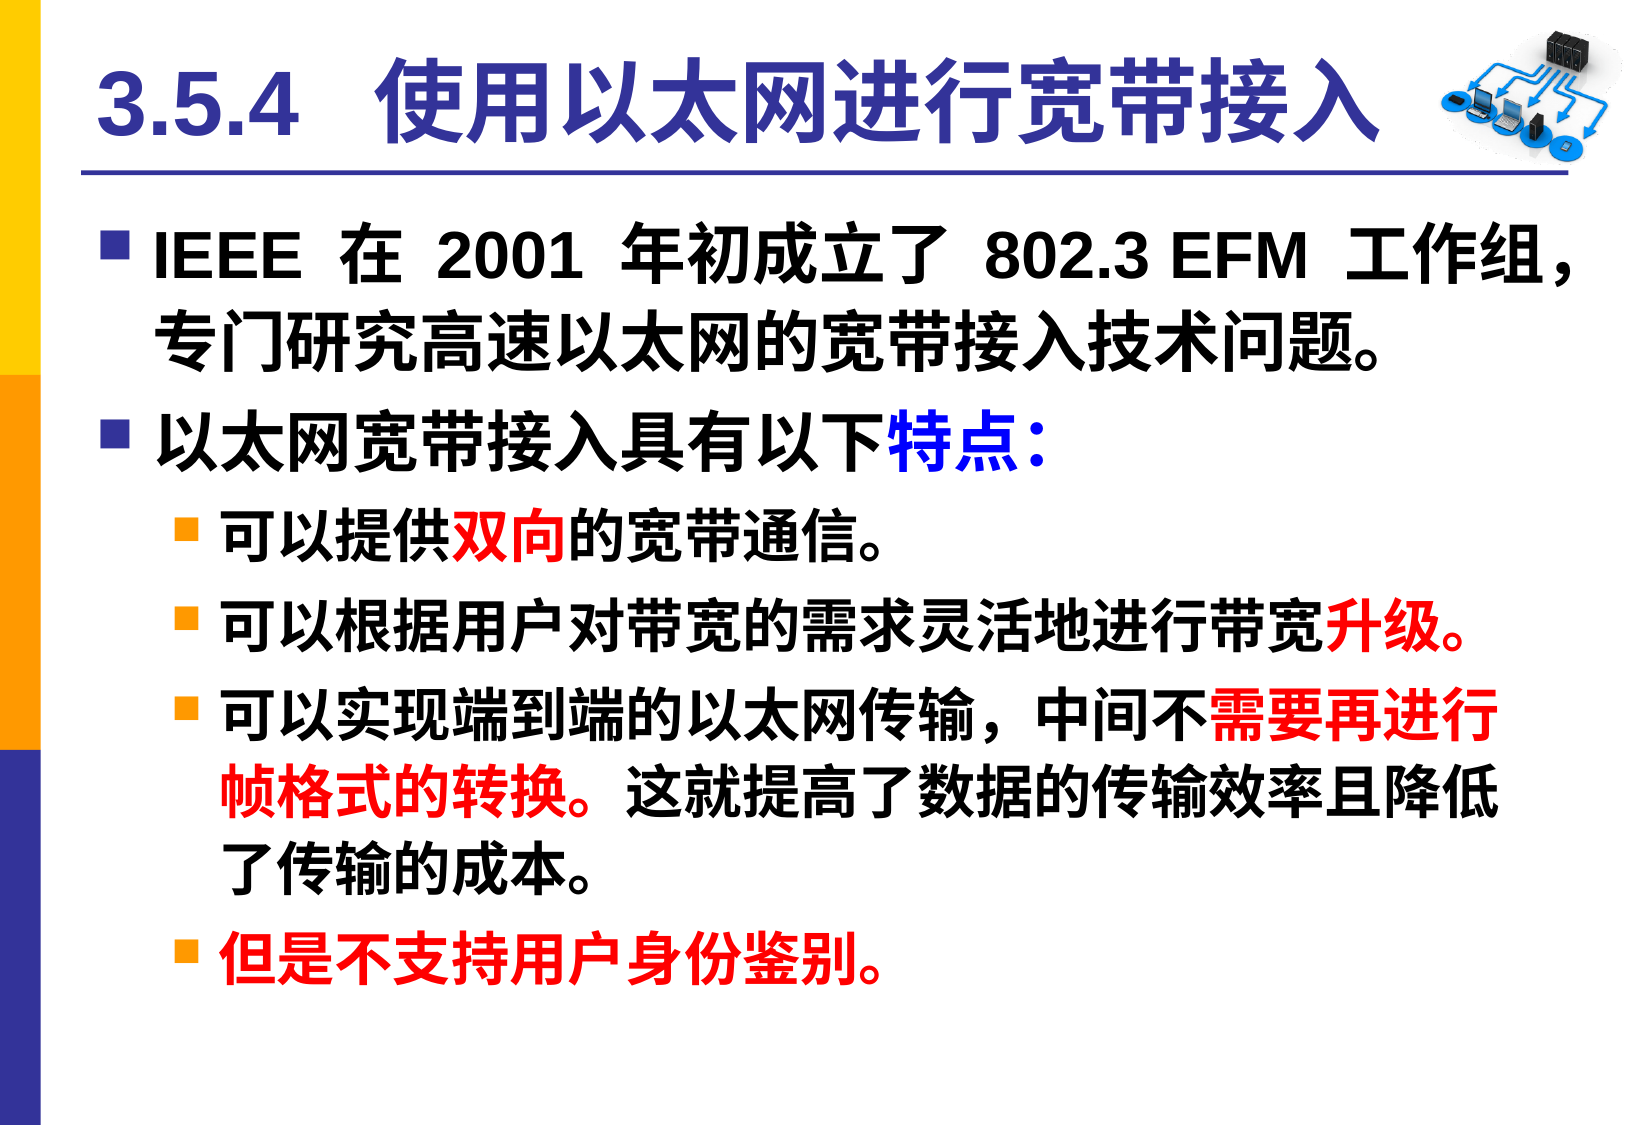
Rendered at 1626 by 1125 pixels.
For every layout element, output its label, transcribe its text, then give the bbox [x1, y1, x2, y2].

title 3.5.4 使用以太网进行宽带接入 [81, 30, 1569, 161]
picture [1438, 30, 1624, 165]
list IEEE 在 2001 年初成立了 802.3 EFM 工作组，专门研究高速以太网的宽带接入技术问题。 以太网宽带接入具有以下特点： 可以提供双向的宽带通信。 可以根据用户对带宽的需求灵活地进行带宽升级。 可以实现端到端的以太网传输，中间不需要再进行帧格式的转换。这就提高了数据的传输效率且降低了传输的成本。 但是不支持用户身份鉴别。 [81, 196, 1569, 1006]
